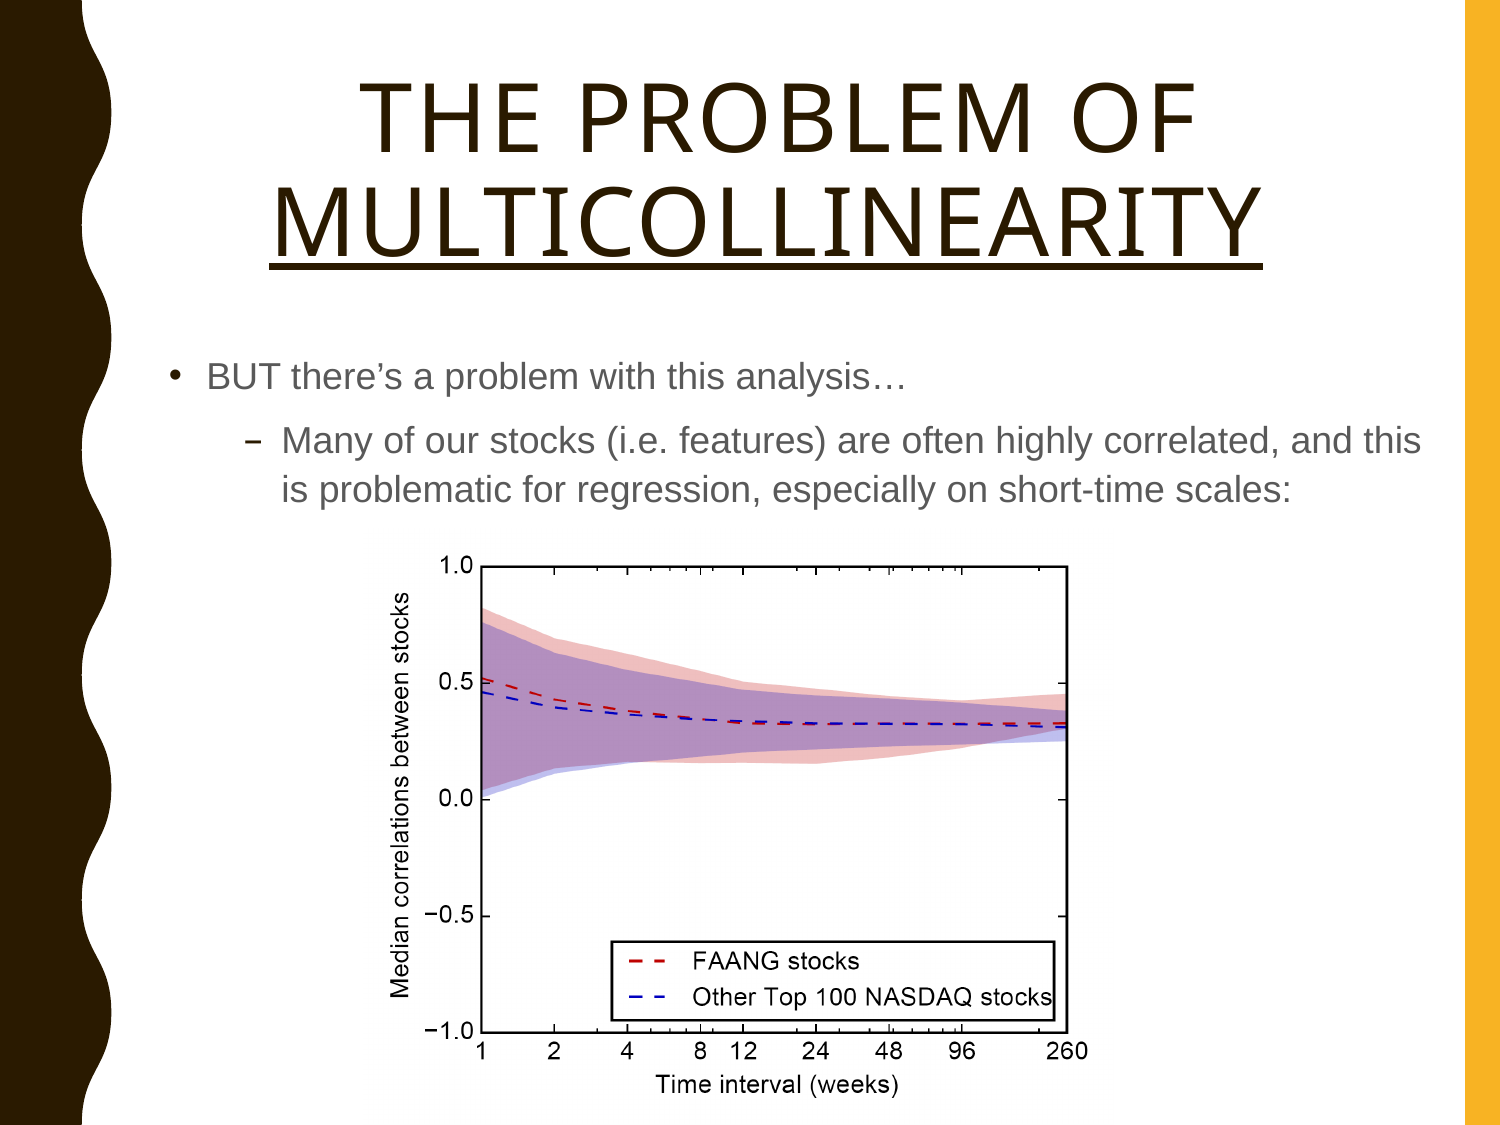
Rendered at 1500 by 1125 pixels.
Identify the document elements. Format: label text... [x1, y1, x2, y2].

picture [363, 528, 1114, 1125]
list BUT there’s a problem with this analysis… Many of our stocks (i.e. features) are often highly correlated, and this is problematic for regression, especially on short-time scales: [154, 339, 1456, 568]
title THE PROBLEM OF Multicollinearity [154, 62, 1407, 308]
